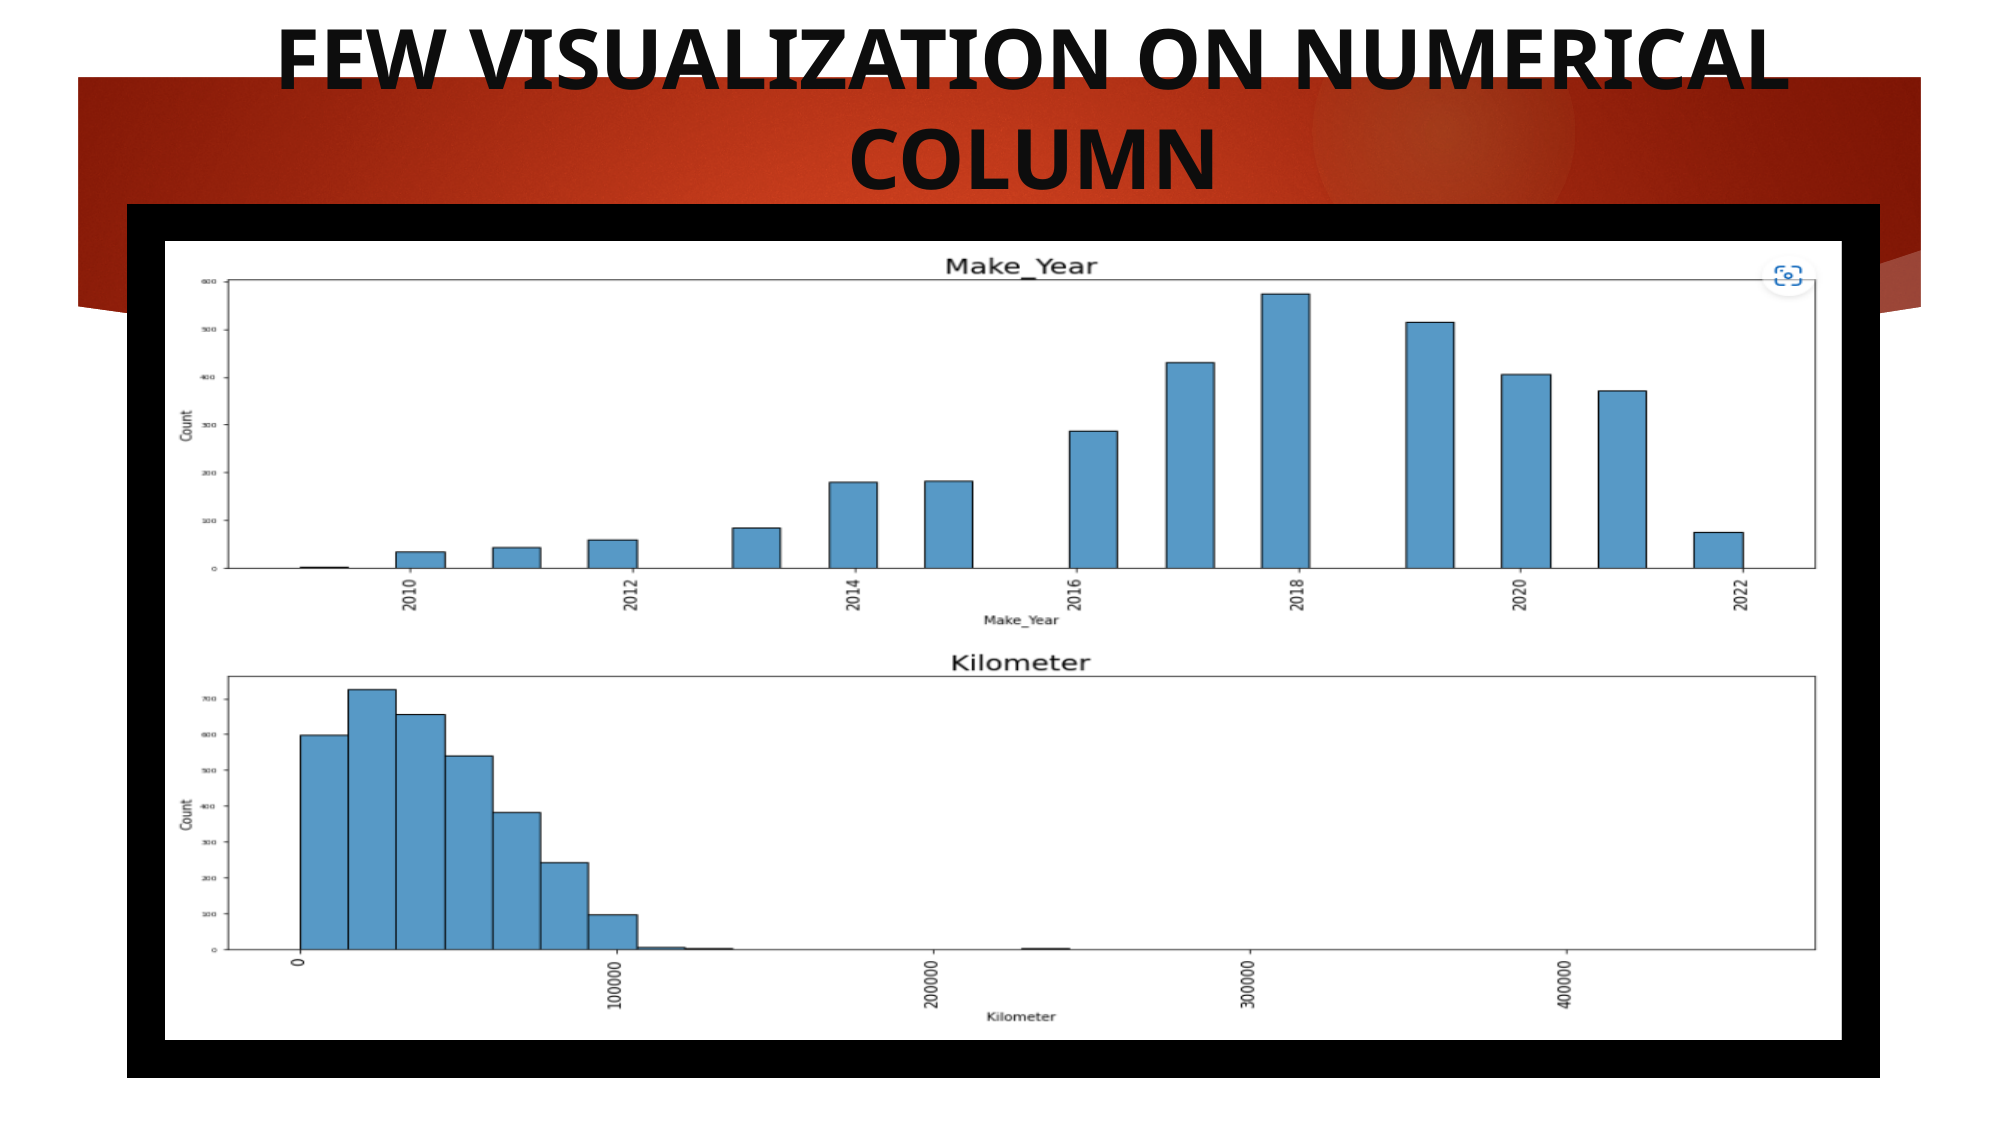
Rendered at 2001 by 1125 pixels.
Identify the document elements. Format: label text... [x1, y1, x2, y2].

title FEW VISUALIZATION ON NUMERICAL COLUMN [182, 39, 1885, 173]
picture [164, 240, 1843, 1041]
